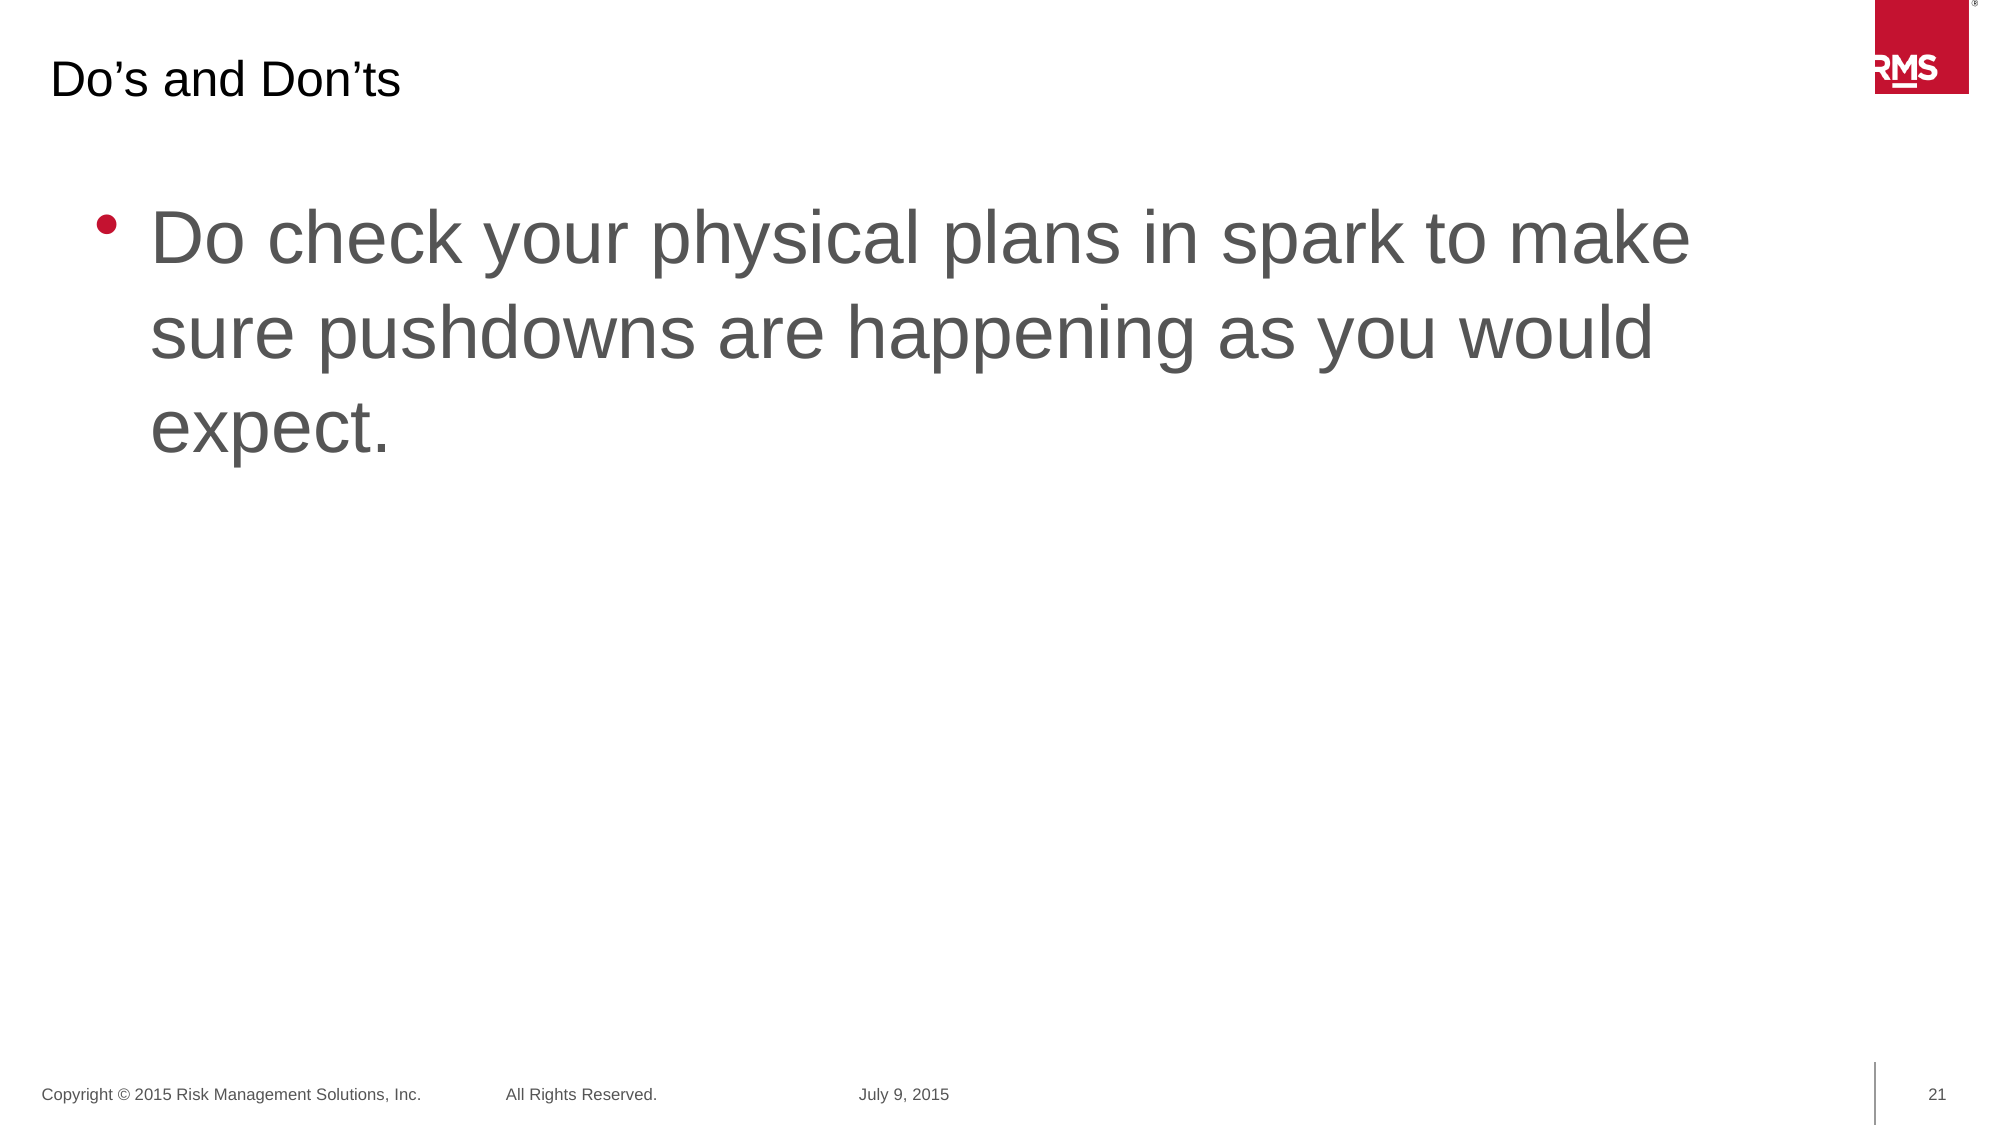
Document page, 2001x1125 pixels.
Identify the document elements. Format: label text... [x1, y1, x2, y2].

picture [1875, 0, 1978, 94]
text_box Do check your physical plans in spark to make sure pushdowns are happening as you would expect. [74, 164, 1792, 1050]
text_box Do’s and Don’ts [29, 23, 1637, 109]
